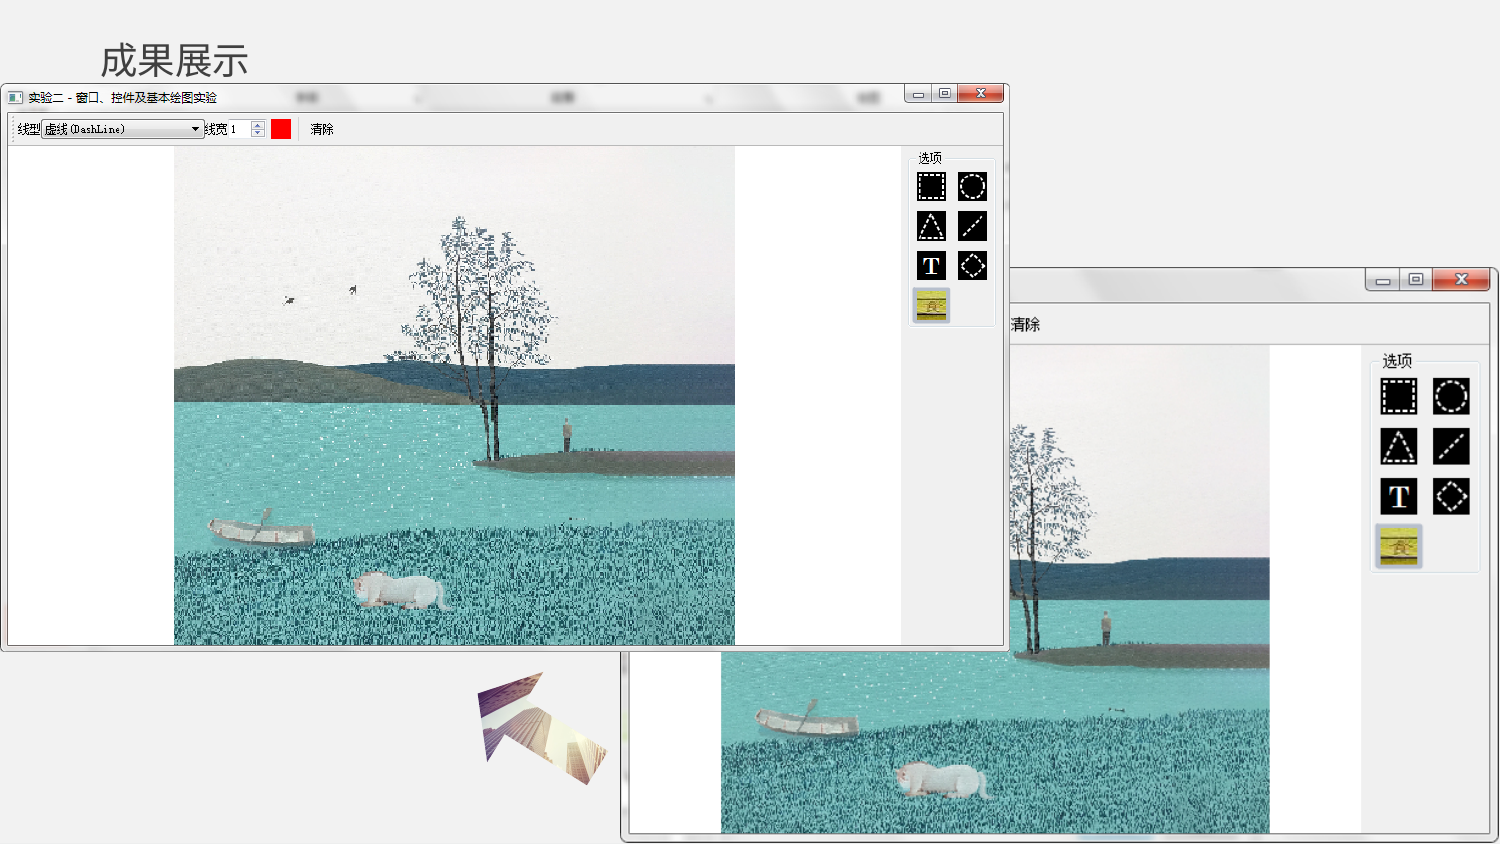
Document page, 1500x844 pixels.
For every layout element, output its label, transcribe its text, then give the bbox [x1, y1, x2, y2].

text_box 成果展示 [100, 28, 450, 81]
text_box [475, 669, 611, 788]
picture [0, 83, 1499, 843]
